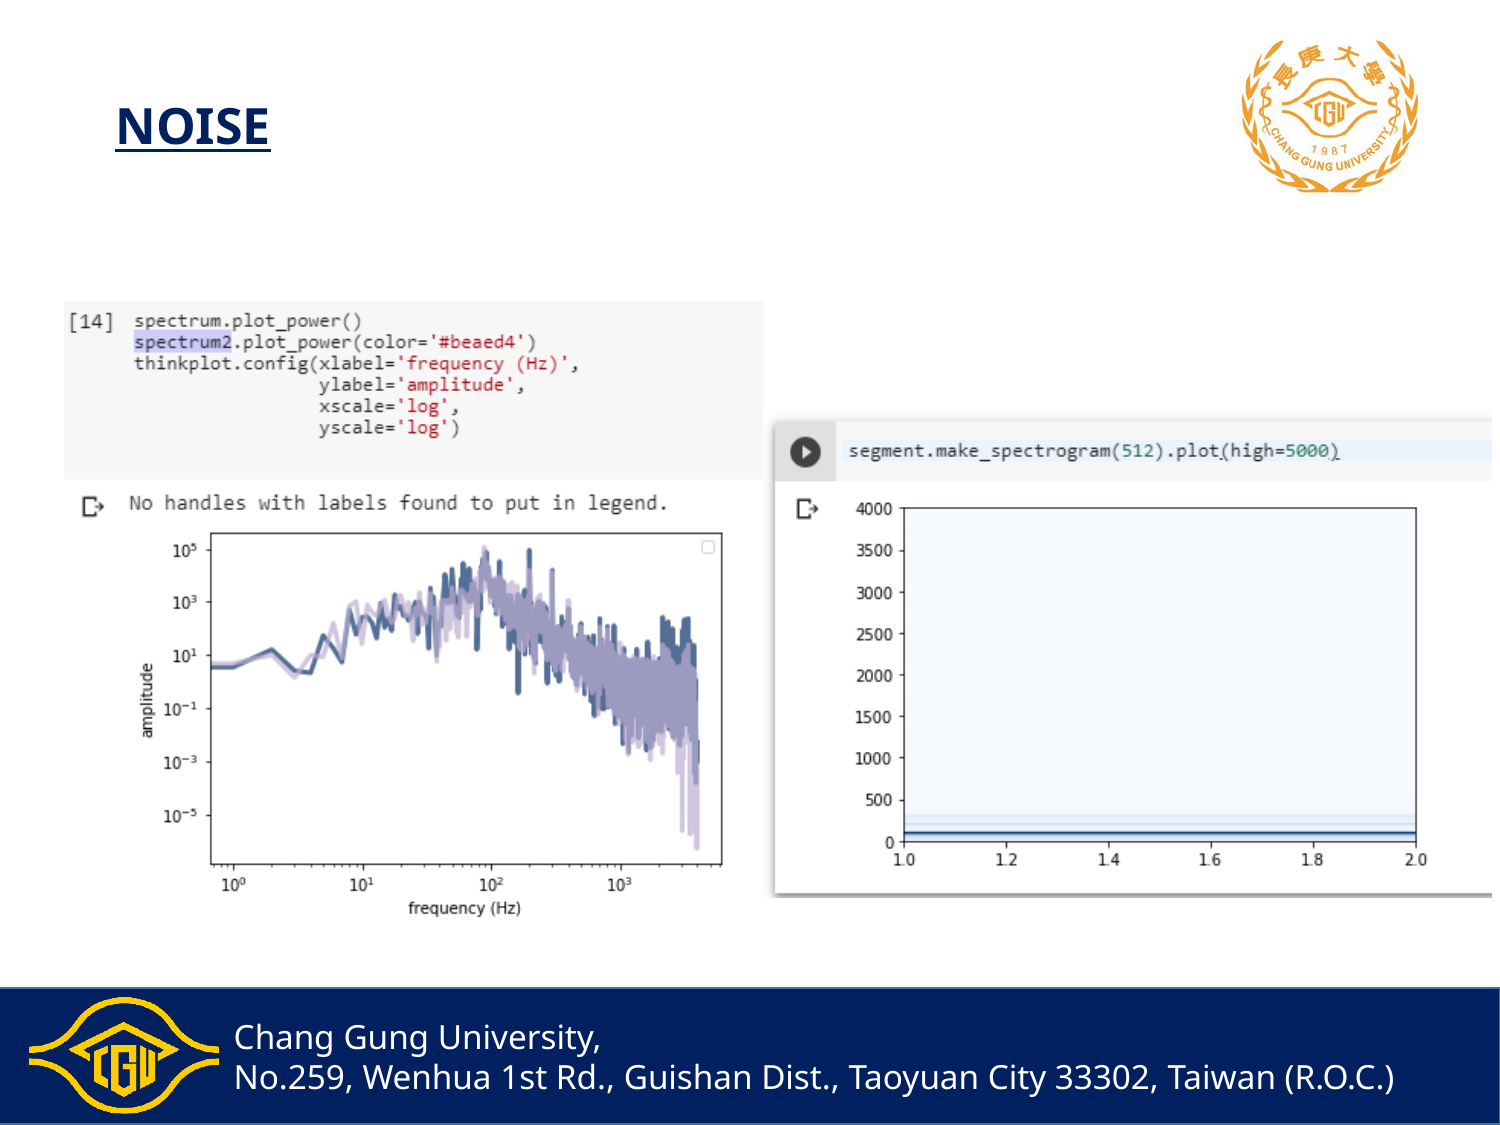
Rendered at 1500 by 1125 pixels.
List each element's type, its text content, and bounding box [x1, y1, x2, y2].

picture [64, 301, 1492, 937]
list NOISE [100, 94, 951, 191]
picture [1234, 22, 1424, 212]
picture [29, 997, 219, 1114]
text_box Chang Gung University, No.259, Wenhua 1st Rd., Guishan Dist., Taoyuan City 33302, Taiwan (R.O.C.) [0, 987, 1500, 1125]
